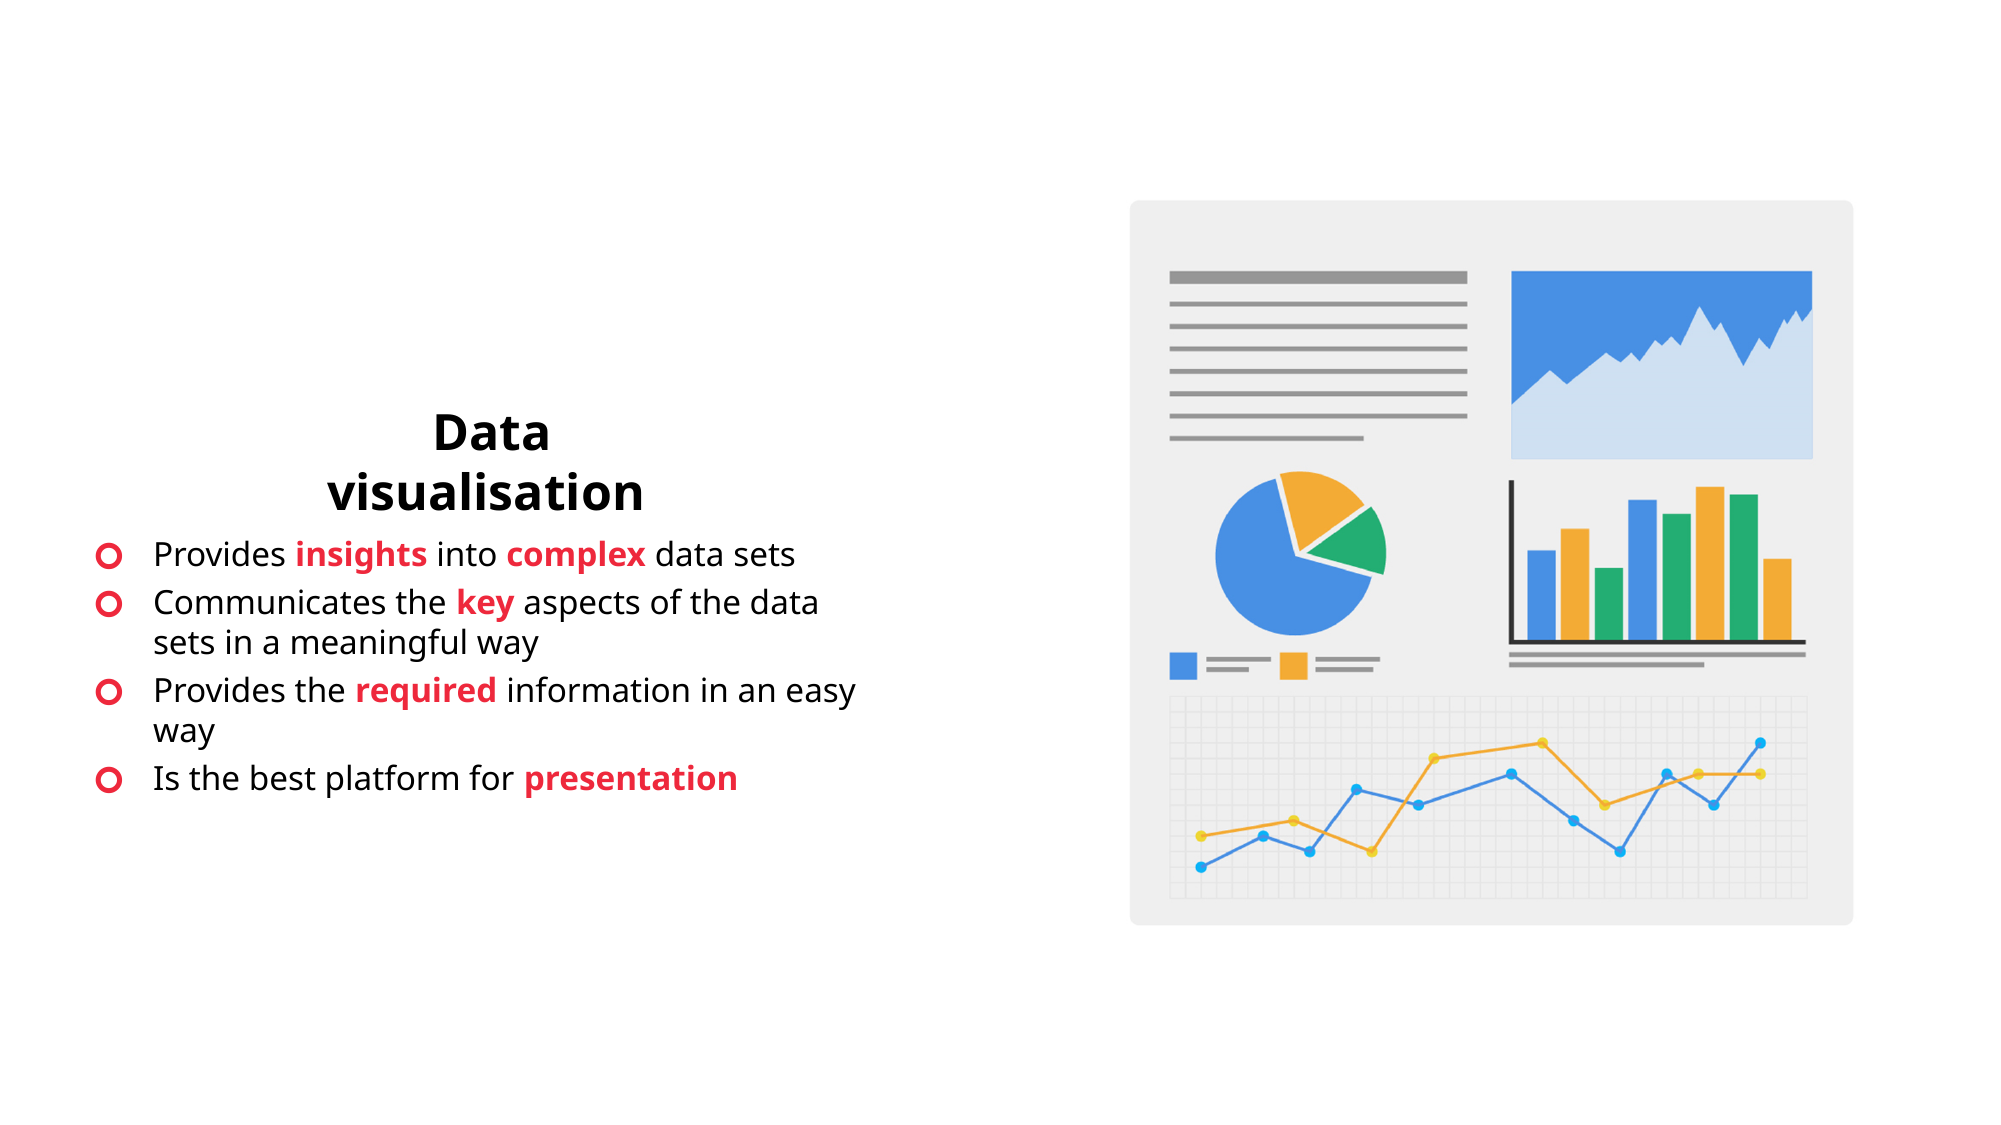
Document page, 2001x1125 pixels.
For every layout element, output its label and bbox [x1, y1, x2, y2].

text_box [78, 178, 1874, 947]
